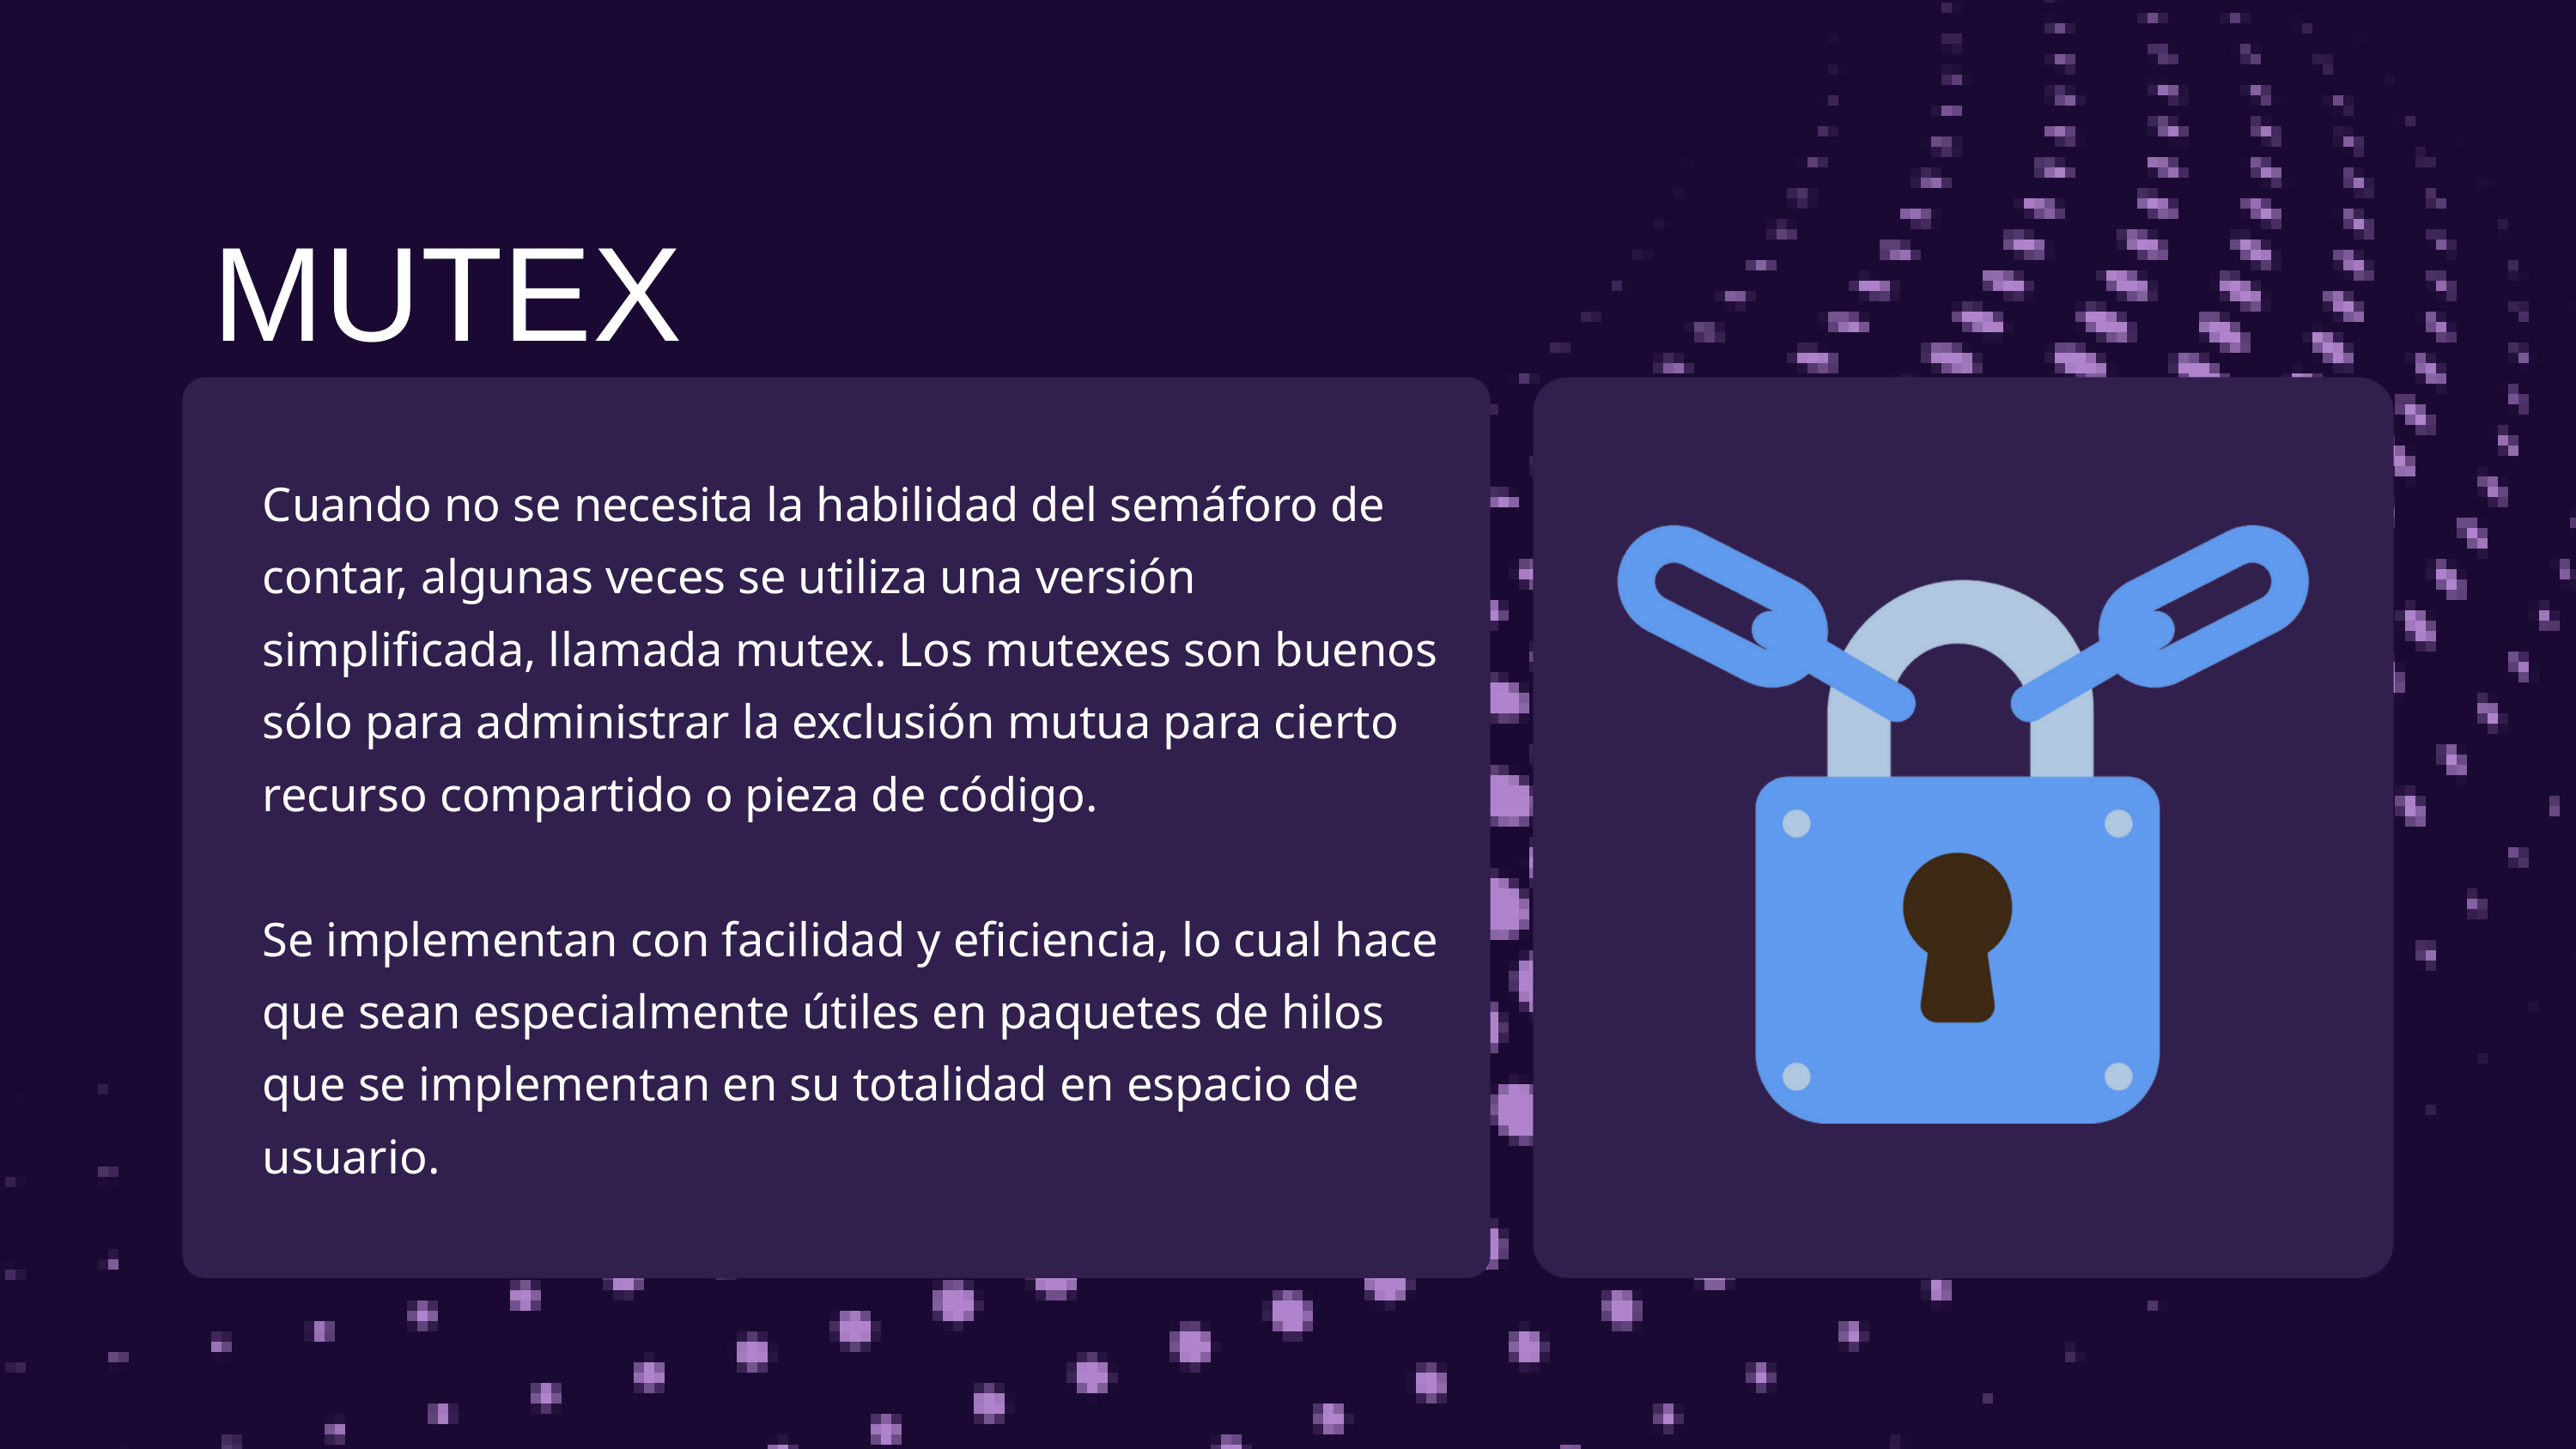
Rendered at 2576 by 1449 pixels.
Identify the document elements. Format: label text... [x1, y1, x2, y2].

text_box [182, 367, 1491, 1279]
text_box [1533, 367, 2394, 1279]
text_box MUTEX [212, 173, 1185, 366]
text_box [0, 0, 2576, 1449]
